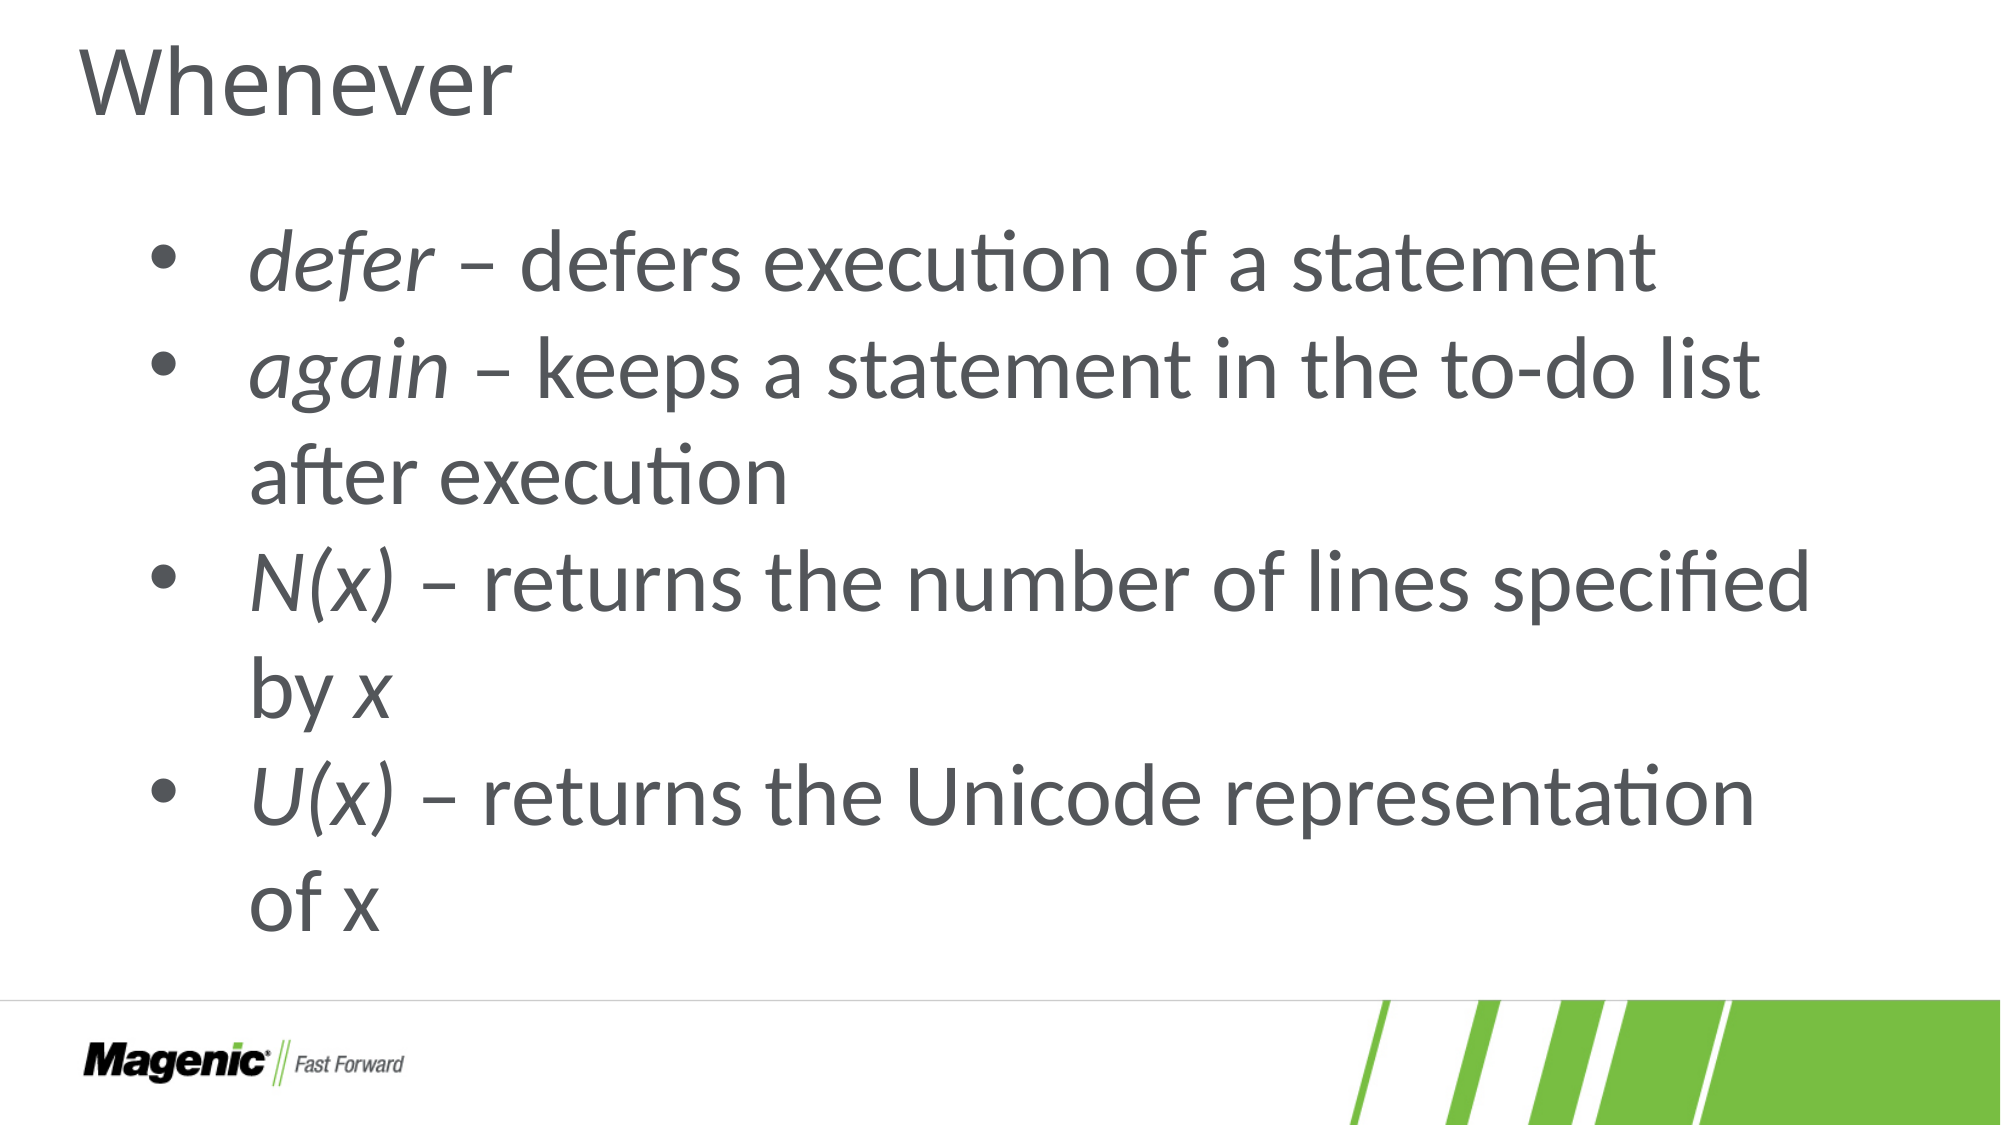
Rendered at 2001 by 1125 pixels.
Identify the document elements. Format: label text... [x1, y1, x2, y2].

text_box defer – defers execution of a statement again – keeps a statement in the to-do list after execution N(x) – returns the number of lines specified by x U(x) – returns the Unicode representation of x [133, 195, 1867, 957]
title Whenever [63, 41, 1938, 131]
picture [0, 0, 2001, 1125]
